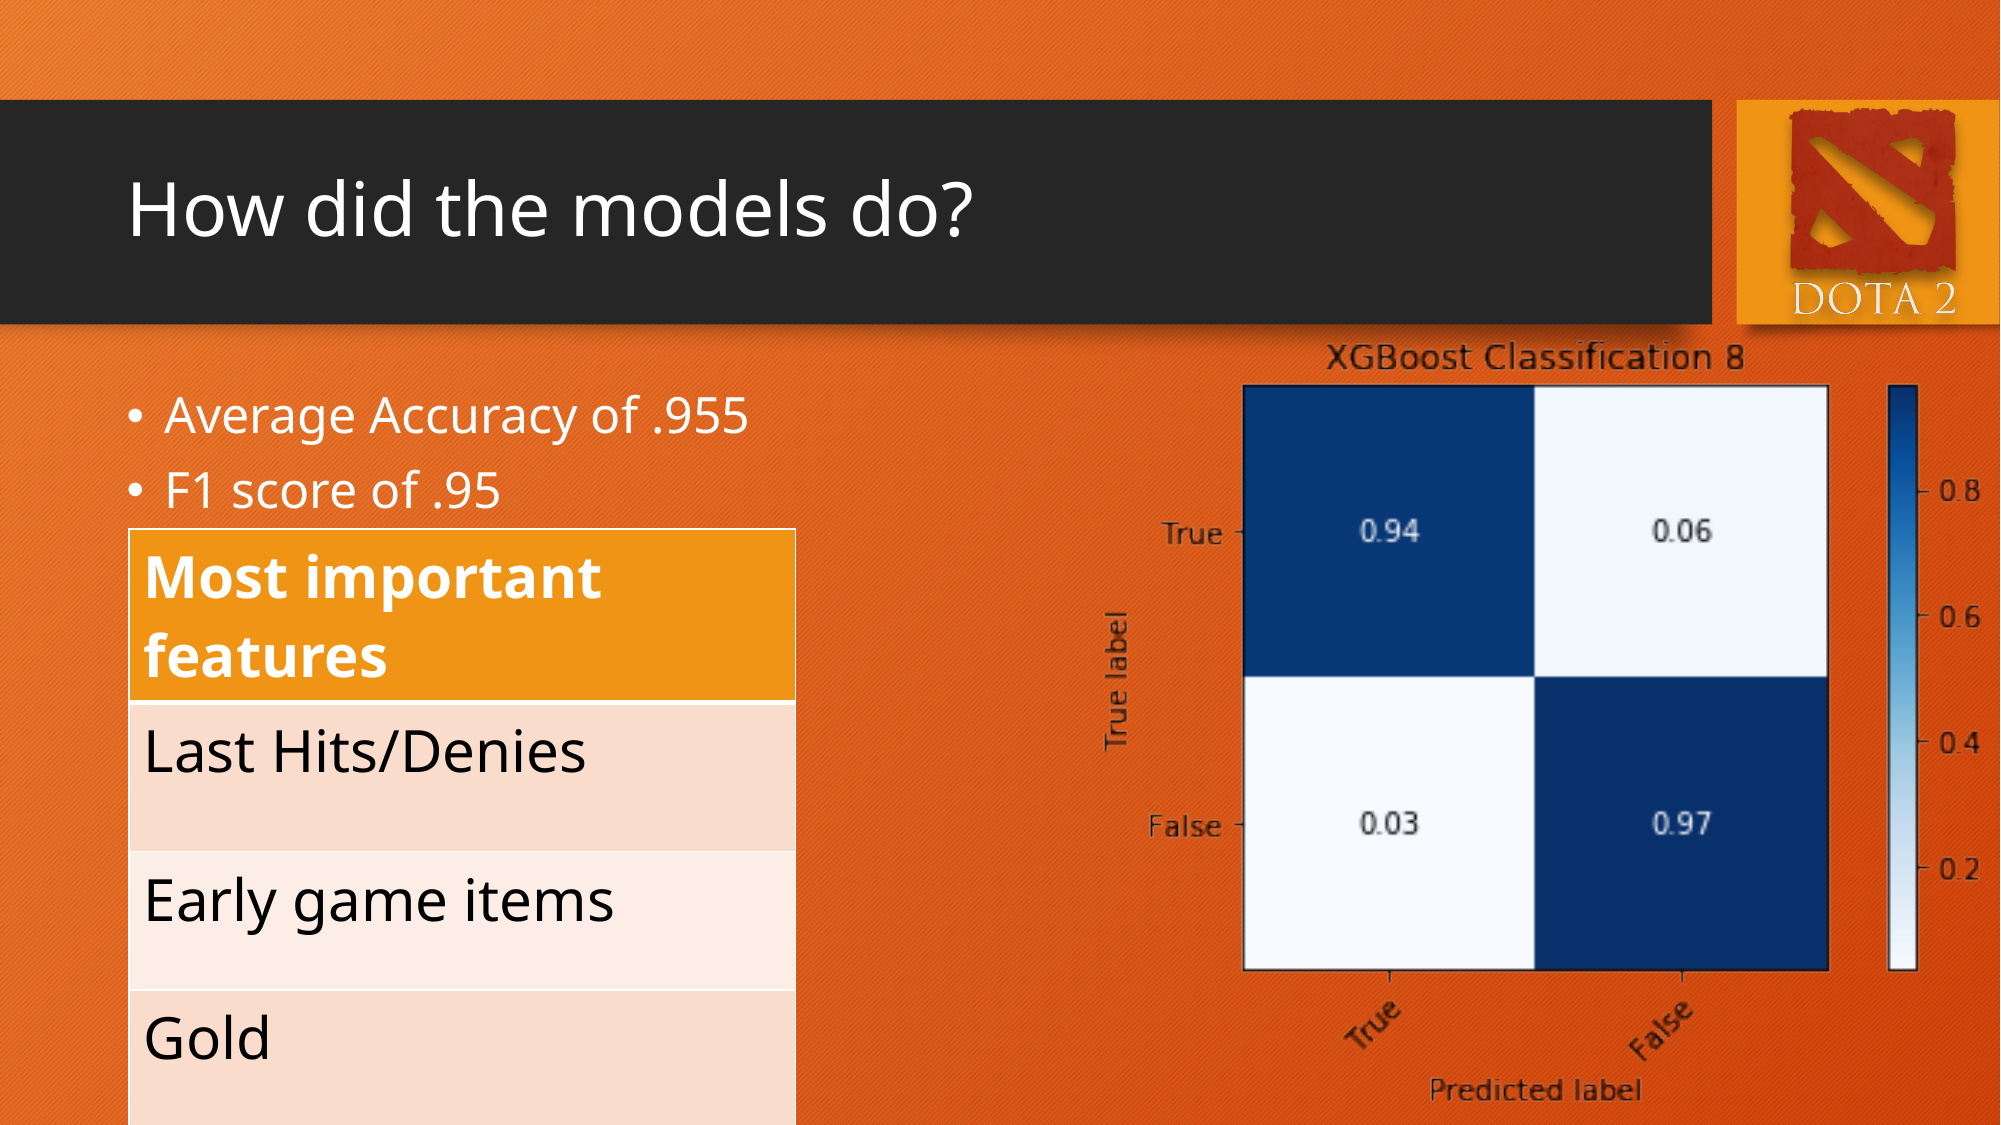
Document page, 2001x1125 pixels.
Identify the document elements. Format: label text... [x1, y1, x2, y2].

table_cell Last Hits/Denies [130, 705, 795, 851]
table_cell Early game items [130, 852, 795, 989]
title How did the models do? [111, 123, 1689, 301]
table_header Most important features [130, 530, 795, 700]
table_cell Gold [130, 991, 795, 1125]
list Average Accuracy of .955 F1 score of .95 [111, 383, 1088, 974]
picture [0, 48, 2000, 1125]
